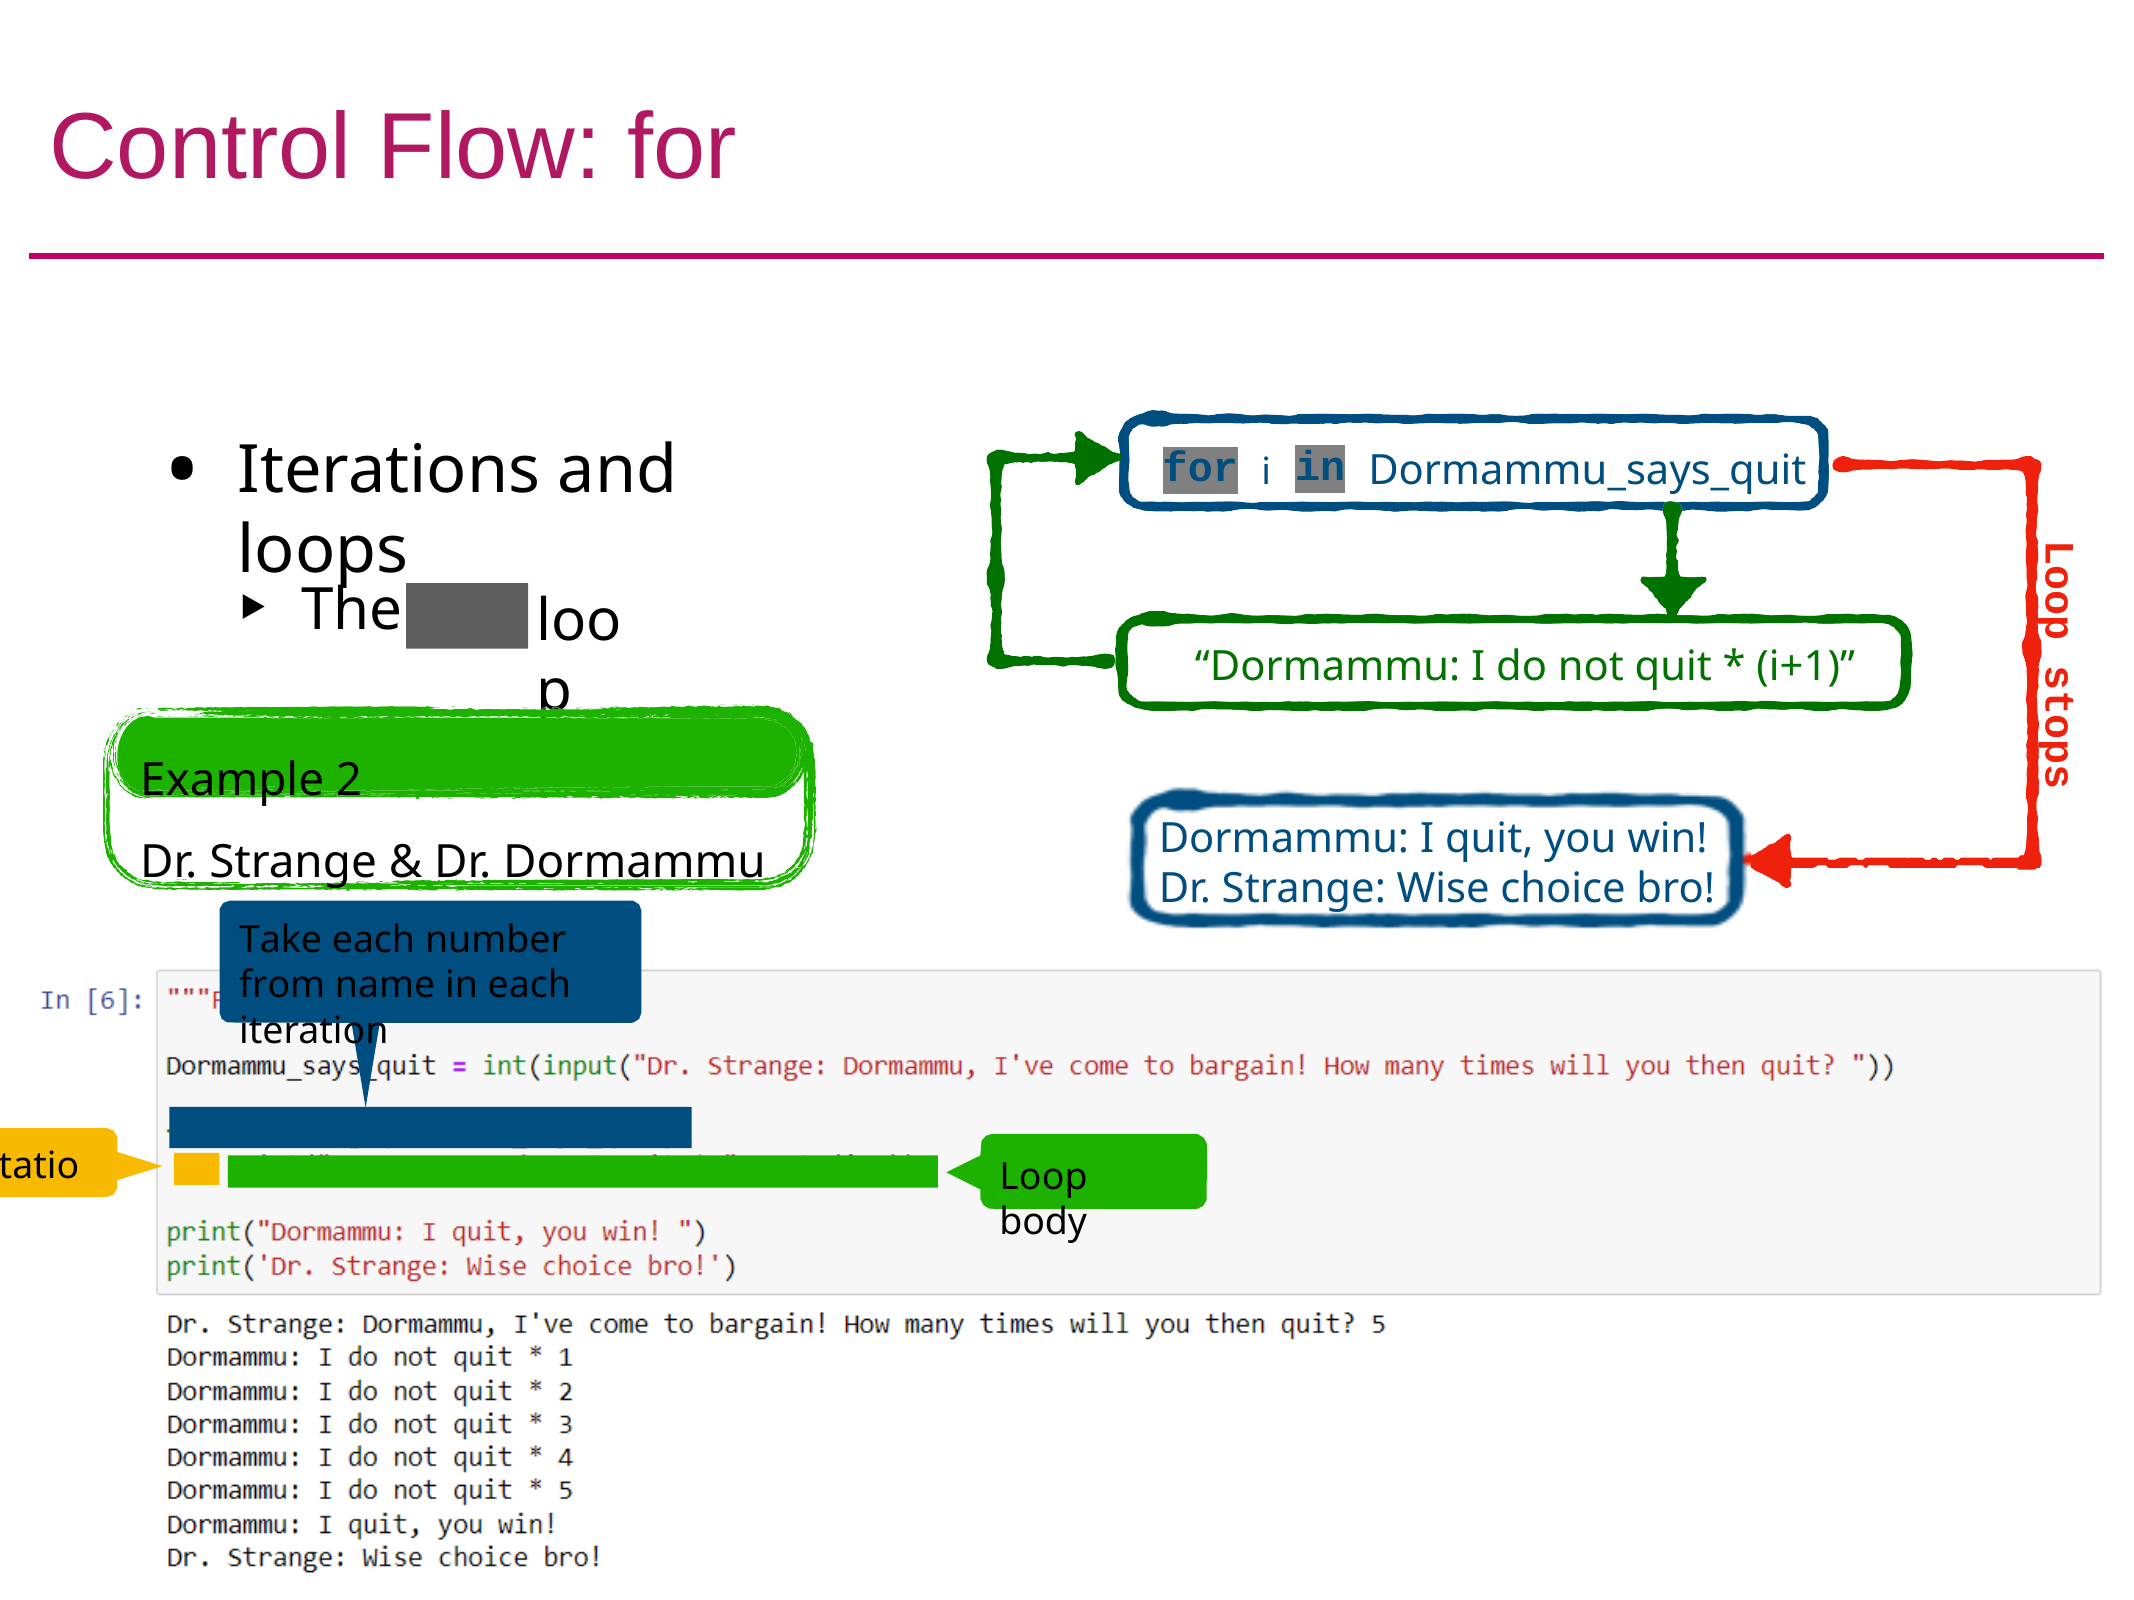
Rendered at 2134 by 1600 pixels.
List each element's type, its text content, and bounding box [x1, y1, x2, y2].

text_box Iterations and loops [162, 426, 830, 587]
text_box Loop stops [2047, 538, 2088, 793]
text_box for [406, 649, 529, 654]
text_box [406, 583, 529, 649]
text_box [986, 410, 2042, 948]
title Control Flow: for [49, 85, 2084, 353]
picture [11, 926, 2122, 1593]
text_box The [235, 571, 407, 642]
text_box loop [533, 581, 653, 704]
text_box [102, 704, 817, 891]
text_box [946, 1133, 1208, 1210]
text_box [219, 900, 642, 1108]
text_box Example 2 Dr. Strange & Dr. Dormammu [124, 722, 810, 887]
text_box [0, 1127, 163, 1198]
